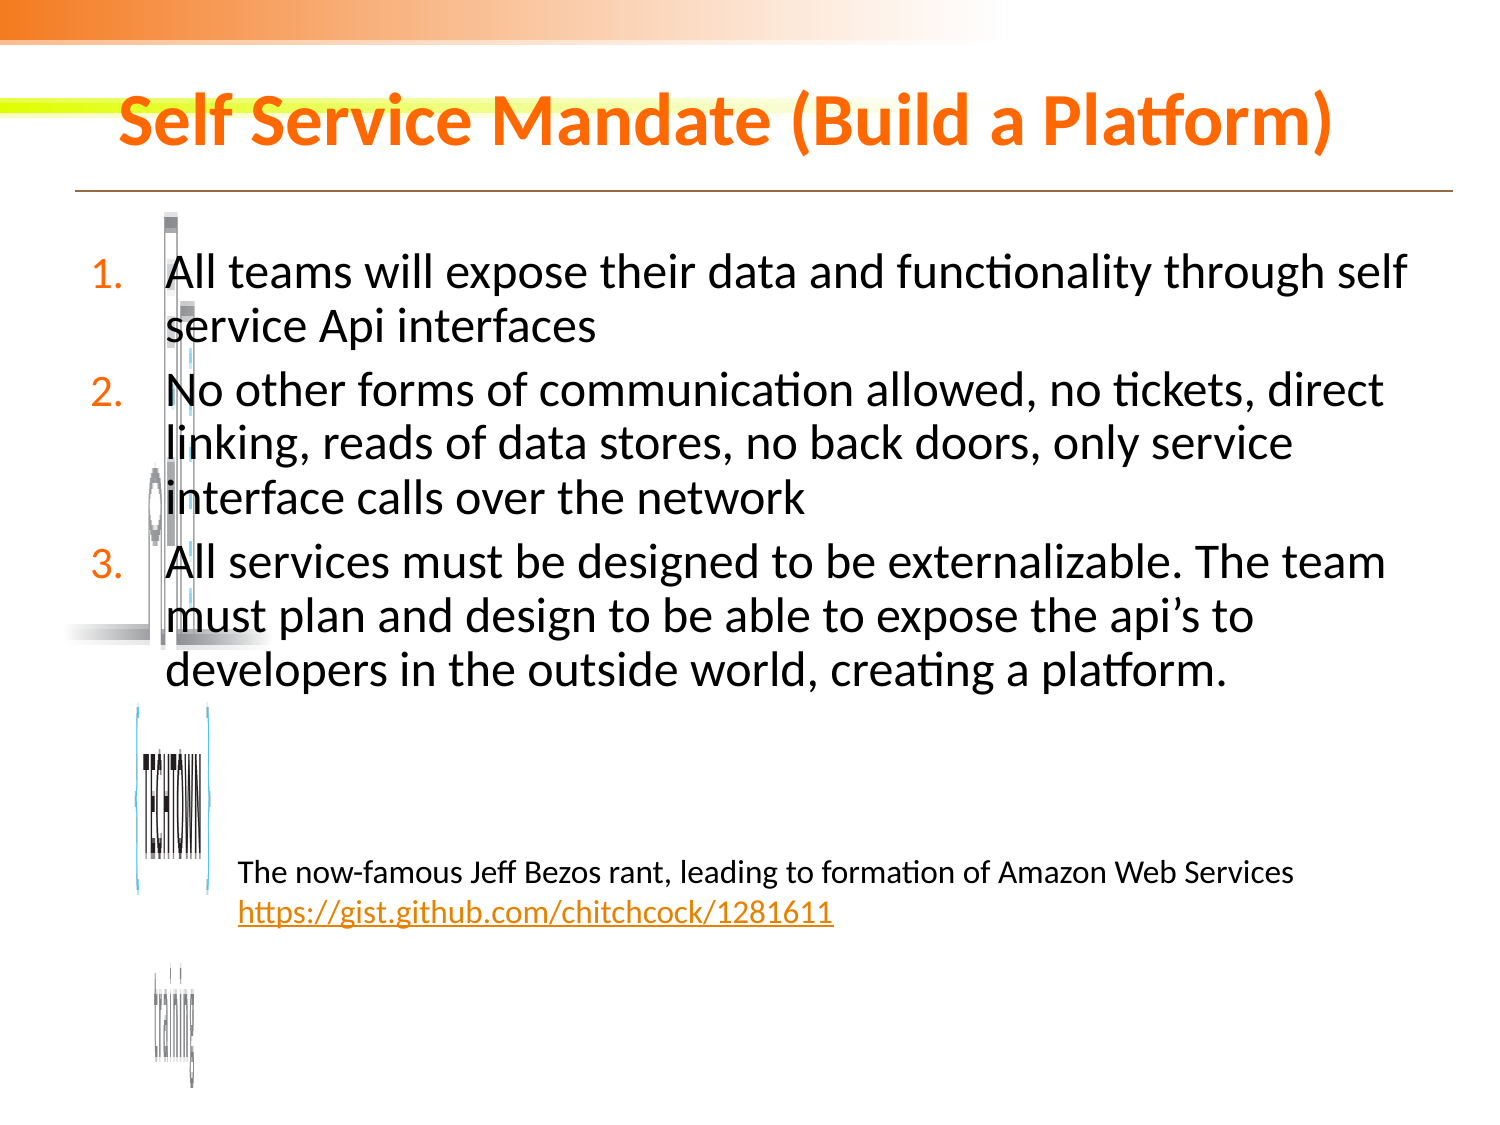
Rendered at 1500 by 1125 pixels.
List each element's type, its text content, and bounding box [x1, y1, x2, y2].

title Self Service Mandate (Build a Platform) [103, 12, 1397, 230]
text_box The now-famous Jeff Bezos rant, leading to formation of Amazon Web Services https://gist.github.com/chitchcock/1281611 [237, 849, 1300, 975]
list All teams will expose their data and functionality through self service Api interfaces No other forms of communication allowed, no tickets, direct linking, reads of data stores, no back doors, only service interface calls over the network All services must be designed to be externalizable. The team must plan and design to be able to expose the api’s to developers in the outside world, creating a platform. [75, 237, 1425, 897]
picture [0, 0, 1500, 1125]
